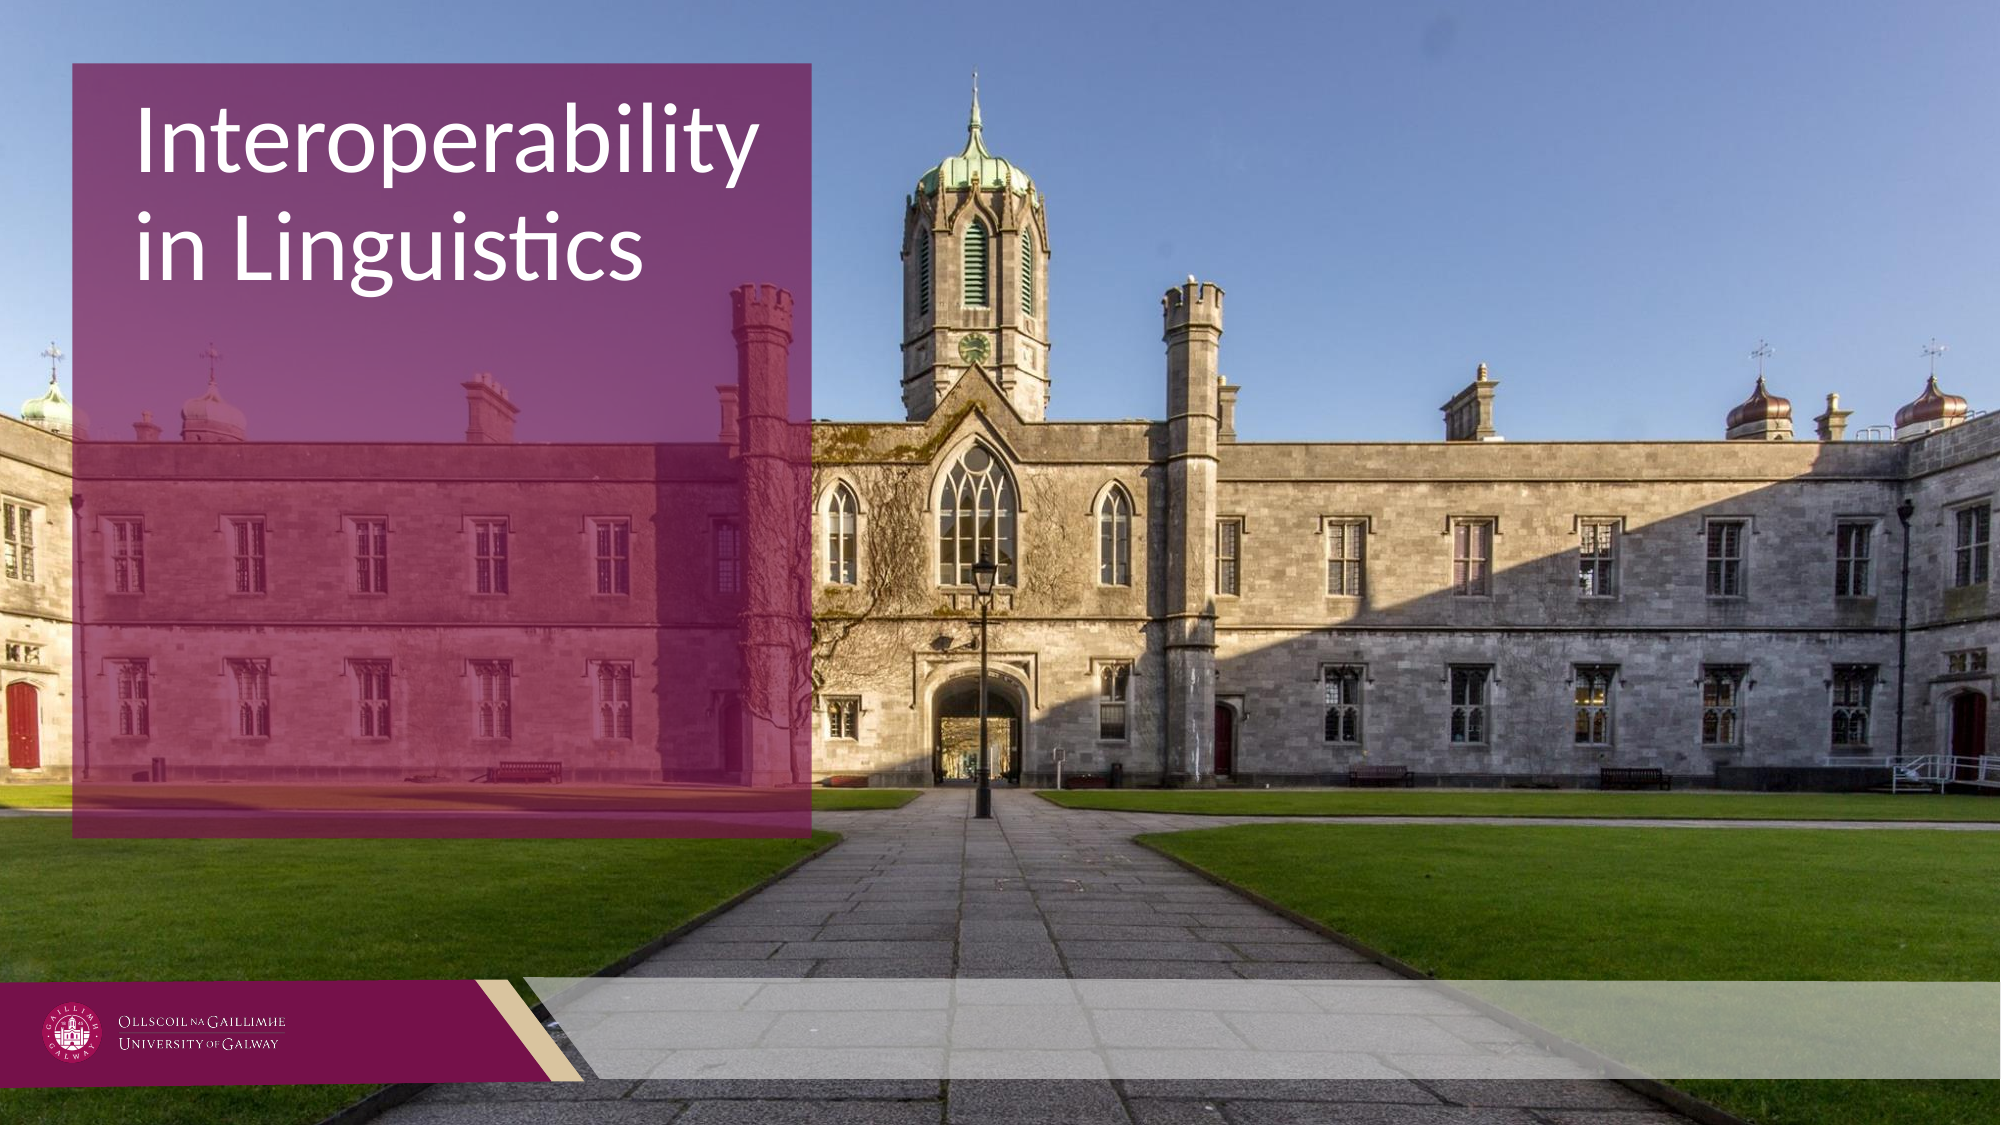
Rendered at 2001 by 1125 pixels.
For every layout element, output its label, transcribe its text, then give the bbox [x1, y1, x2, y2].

picture [0, 0, 2000, 1125]
title Interoperability in Linguistics [118, 71, 783, 412]
picture [42, 1002, 285, 1063]
